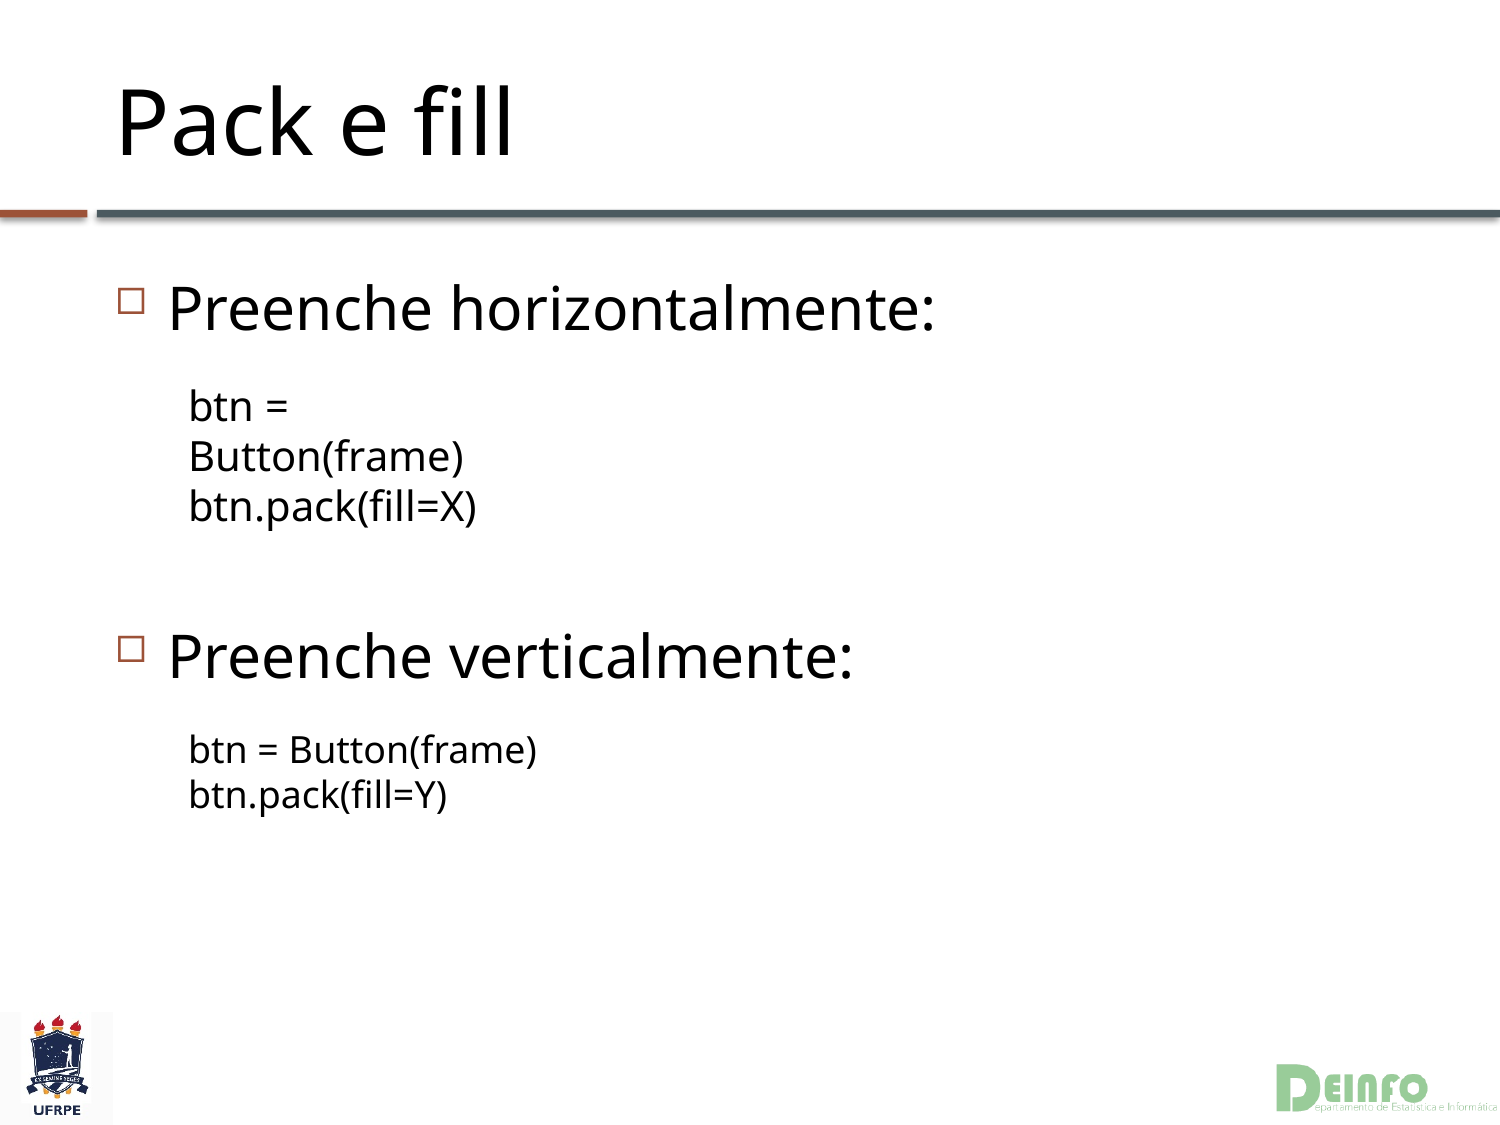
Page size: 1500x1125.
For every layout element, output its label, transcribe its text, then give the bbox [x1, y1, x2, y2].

list Preenche horizontalmente: Preenche verticalmente: [100, 262, 1438, 1005]
title Pack e fill [99, 37, 1438, 200]
picture [1273, 1061, 1500, 1115]
picture [0, 1012, 113, 1125]
text_box btn = Button(frame) btn.pack(fill=Y) [173, 718, 564, 824]
text_box btn = Button(frame) btn.pack(fill=X) [173, 372, 564, 538]
